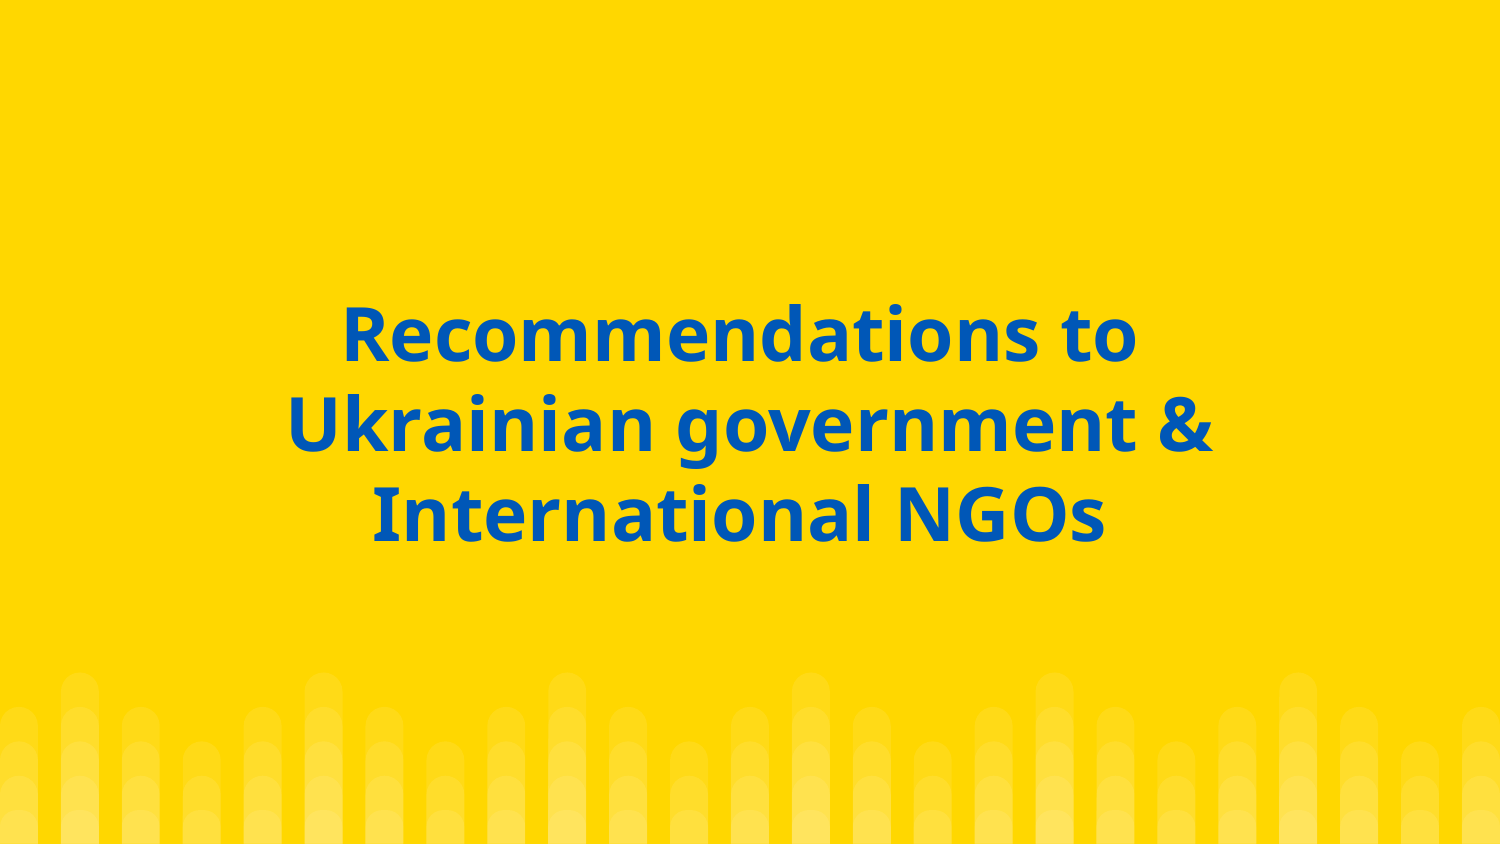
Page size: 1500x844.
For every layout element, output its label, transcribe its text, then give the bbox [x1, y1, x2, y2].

title Recommendations to Ukrainian government & International NGOs [99, 269, 1401, 575]
